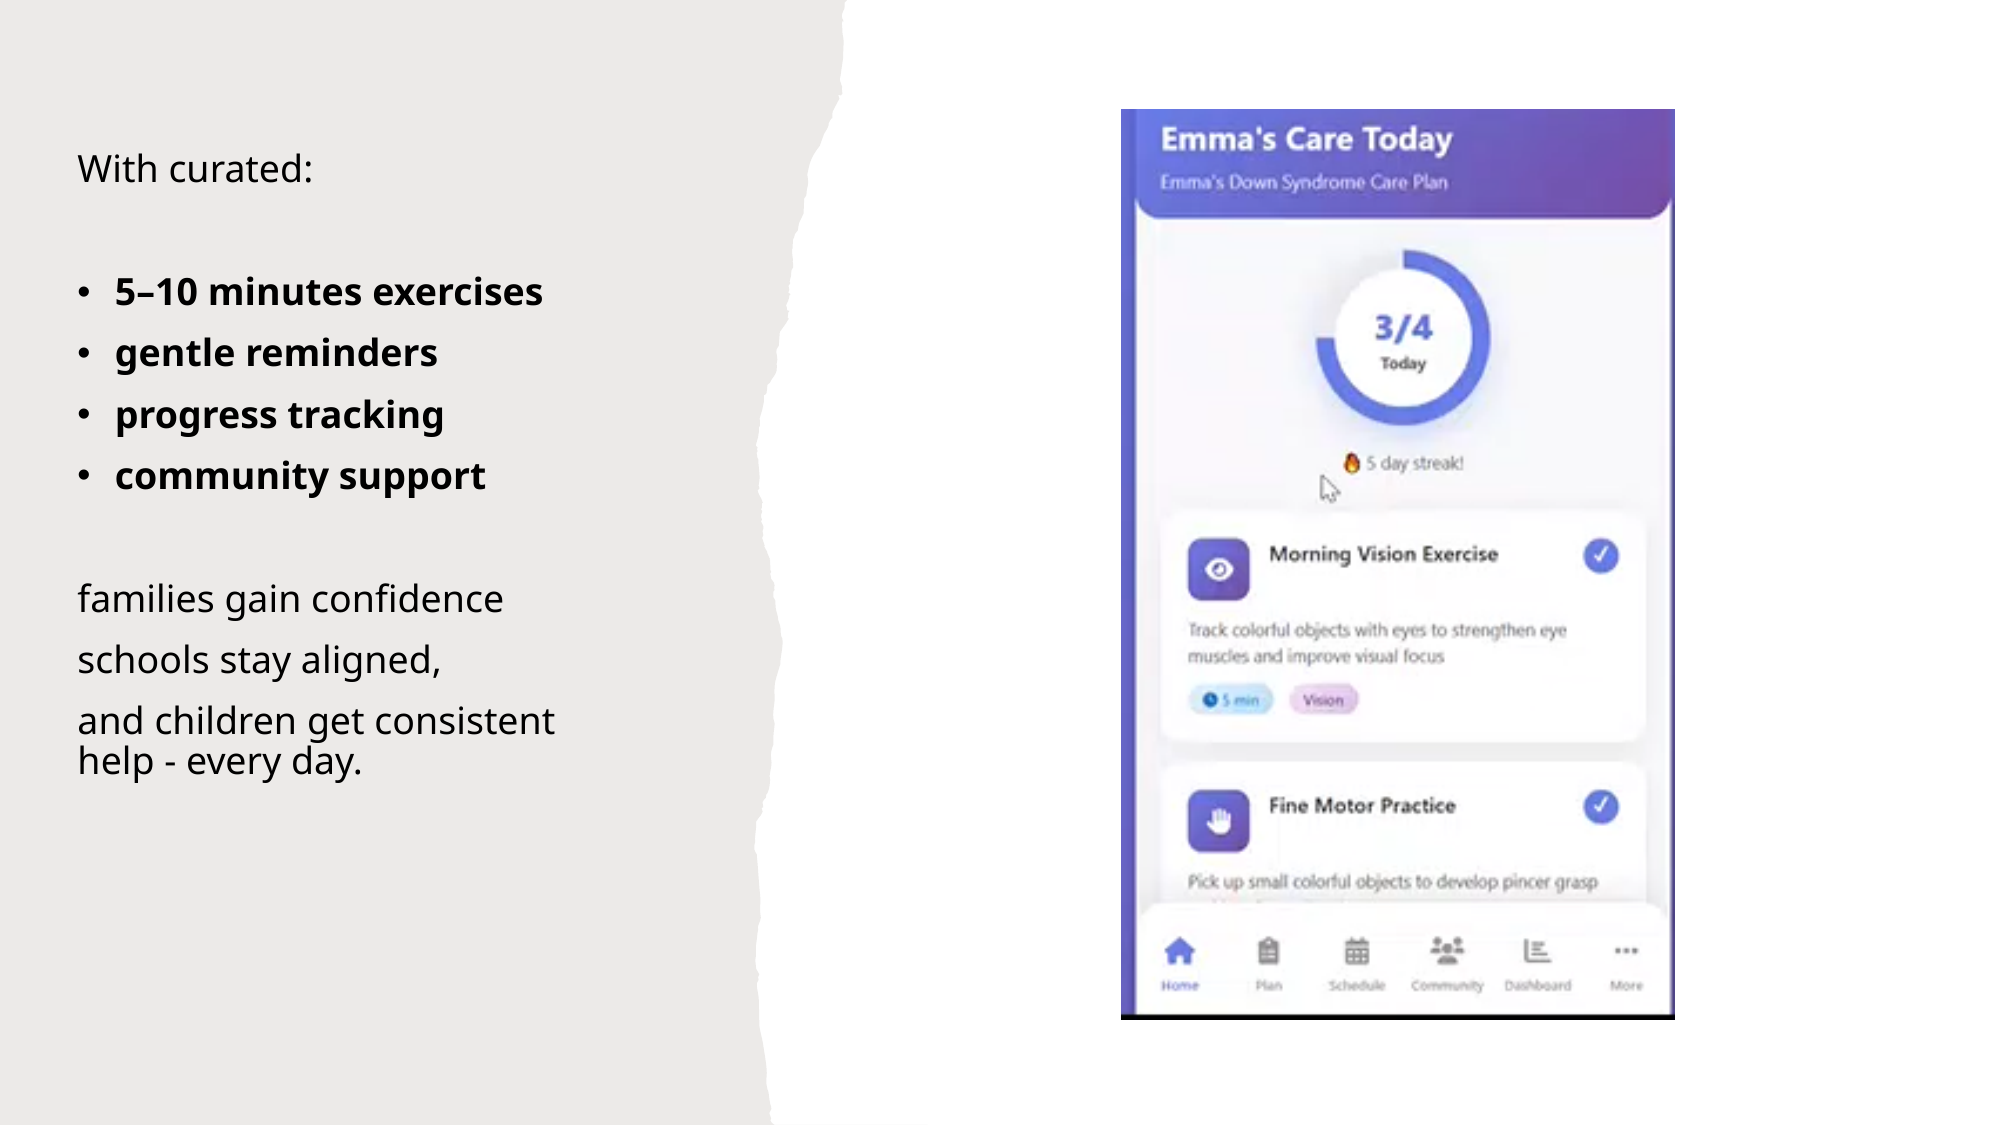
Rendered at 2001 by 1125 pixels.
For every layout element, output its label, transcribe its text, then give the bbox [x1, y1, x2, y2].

text_box [0, 0, 929, 1125]
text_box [1120, 108, 1676, 1021]
text_box [756, 0, 2000, 1125]
list With curated: 5–10 minutes exercises gentle reminders progress tracking community support families gain confidence schools stay aligned, and children get consistent help - every day. [62, 143, 629, 925]
